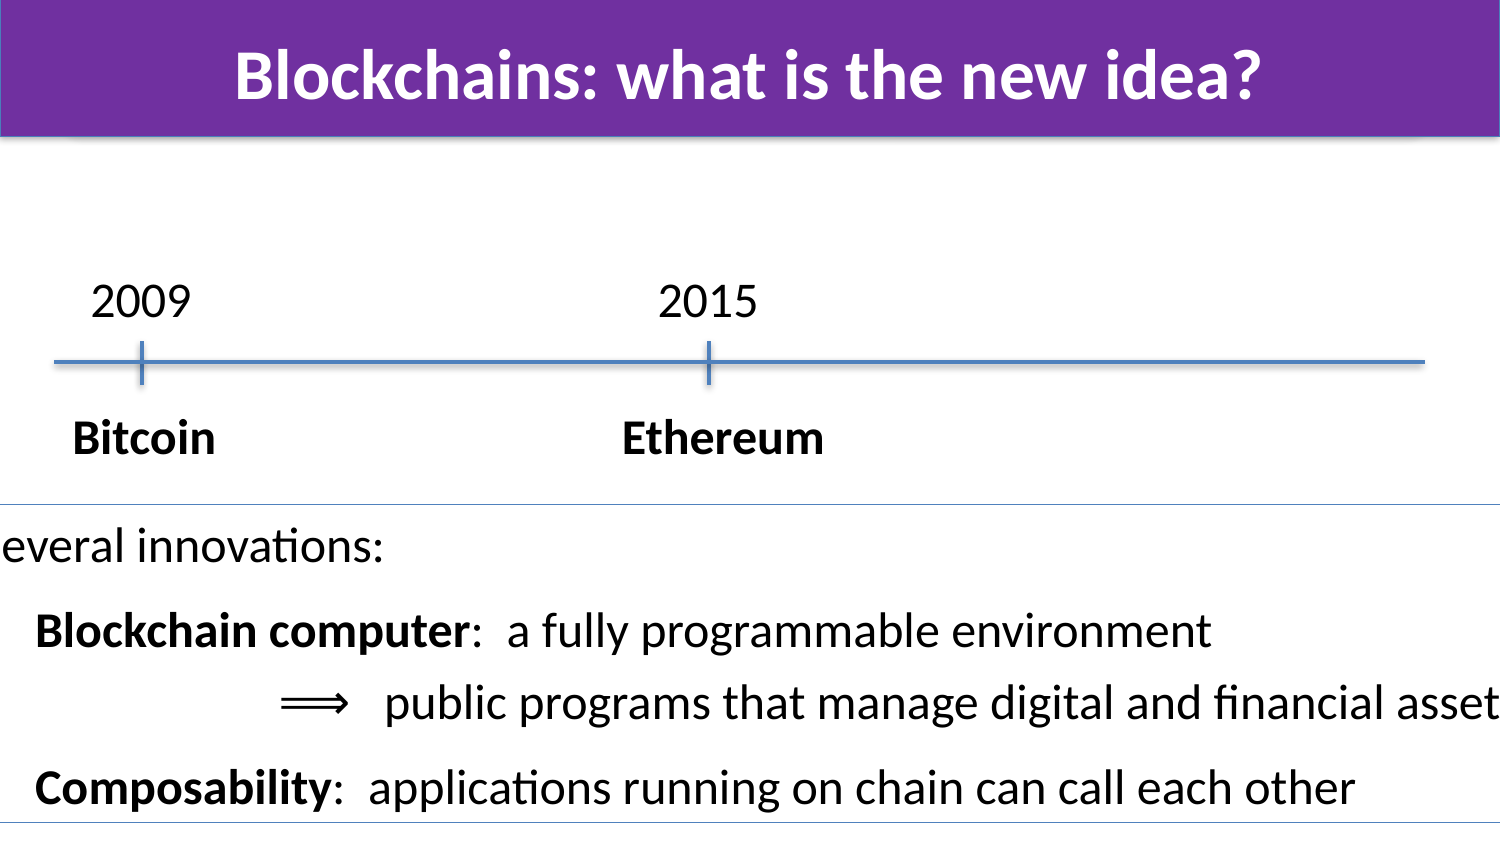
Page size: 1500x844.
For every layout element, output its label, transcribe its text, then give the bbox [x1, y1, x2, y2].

text_box 2009 [75, 260, 207, 335]
text_box Ethereum [607, 397, 840, 473]
text_box Several innovations: Blockchain computer: a fully programmable environment ⟹ public programs that manage digital and financial assets Composability: applications running on chain can call each other [0, 504, 1500, 823]
text_box Bitcoin [57, 397, 232, 473]
text_box 2015 [642, 260, 774, 335]
title Blockchains: what is the new idea? [75, 20, 1425, 123]
